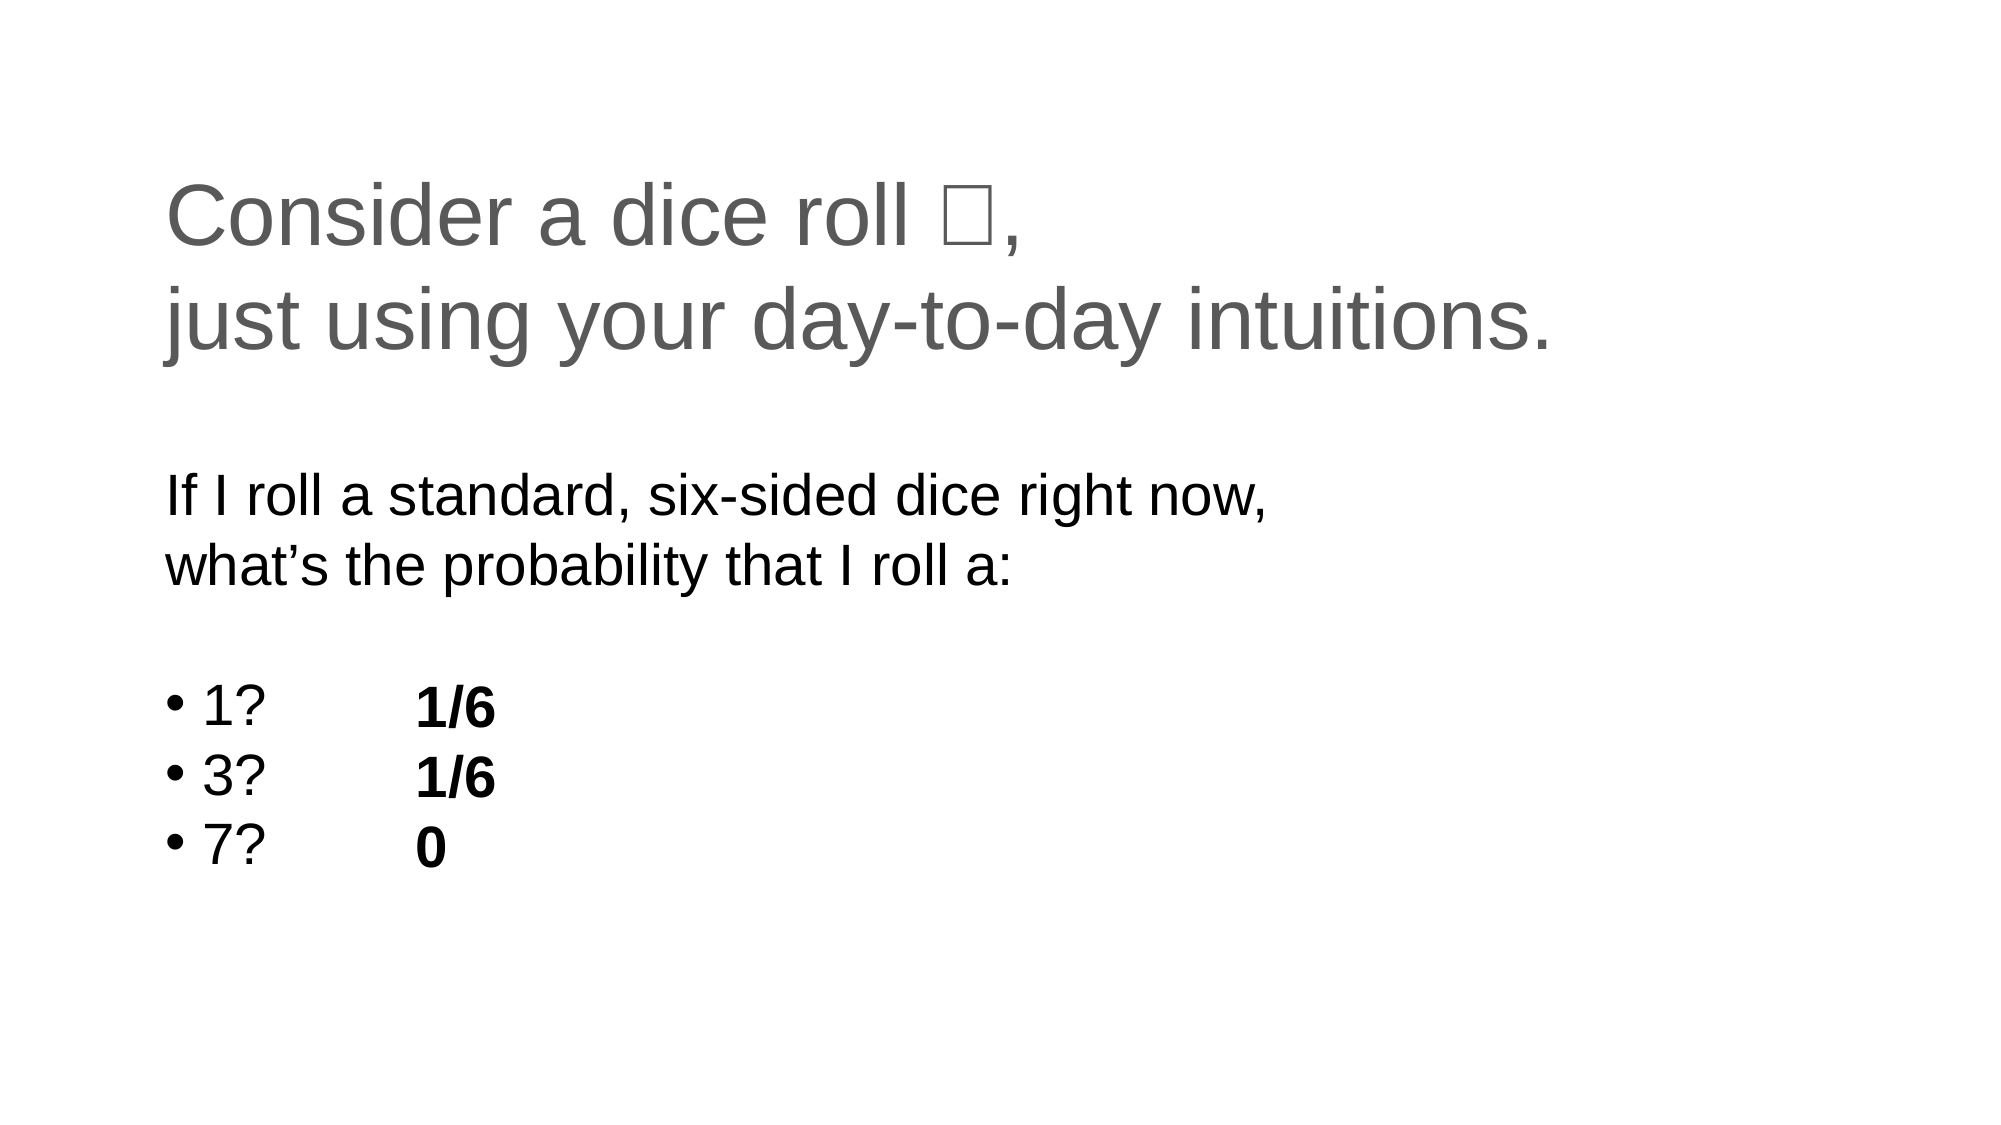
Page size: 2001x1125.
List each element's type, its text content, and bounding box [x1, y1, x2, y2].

title Consider a dice roll 🎲, just using your day-to-day intuitions. [150, 149, 1875, 375]
text_box 1/6 1/6 0 [400, 661, 627, 927]
list If I roll a standard, six-sided dice right now, what’s the probability that I roll a: 1? 3? 7? [150, 450, 1875, 975]
